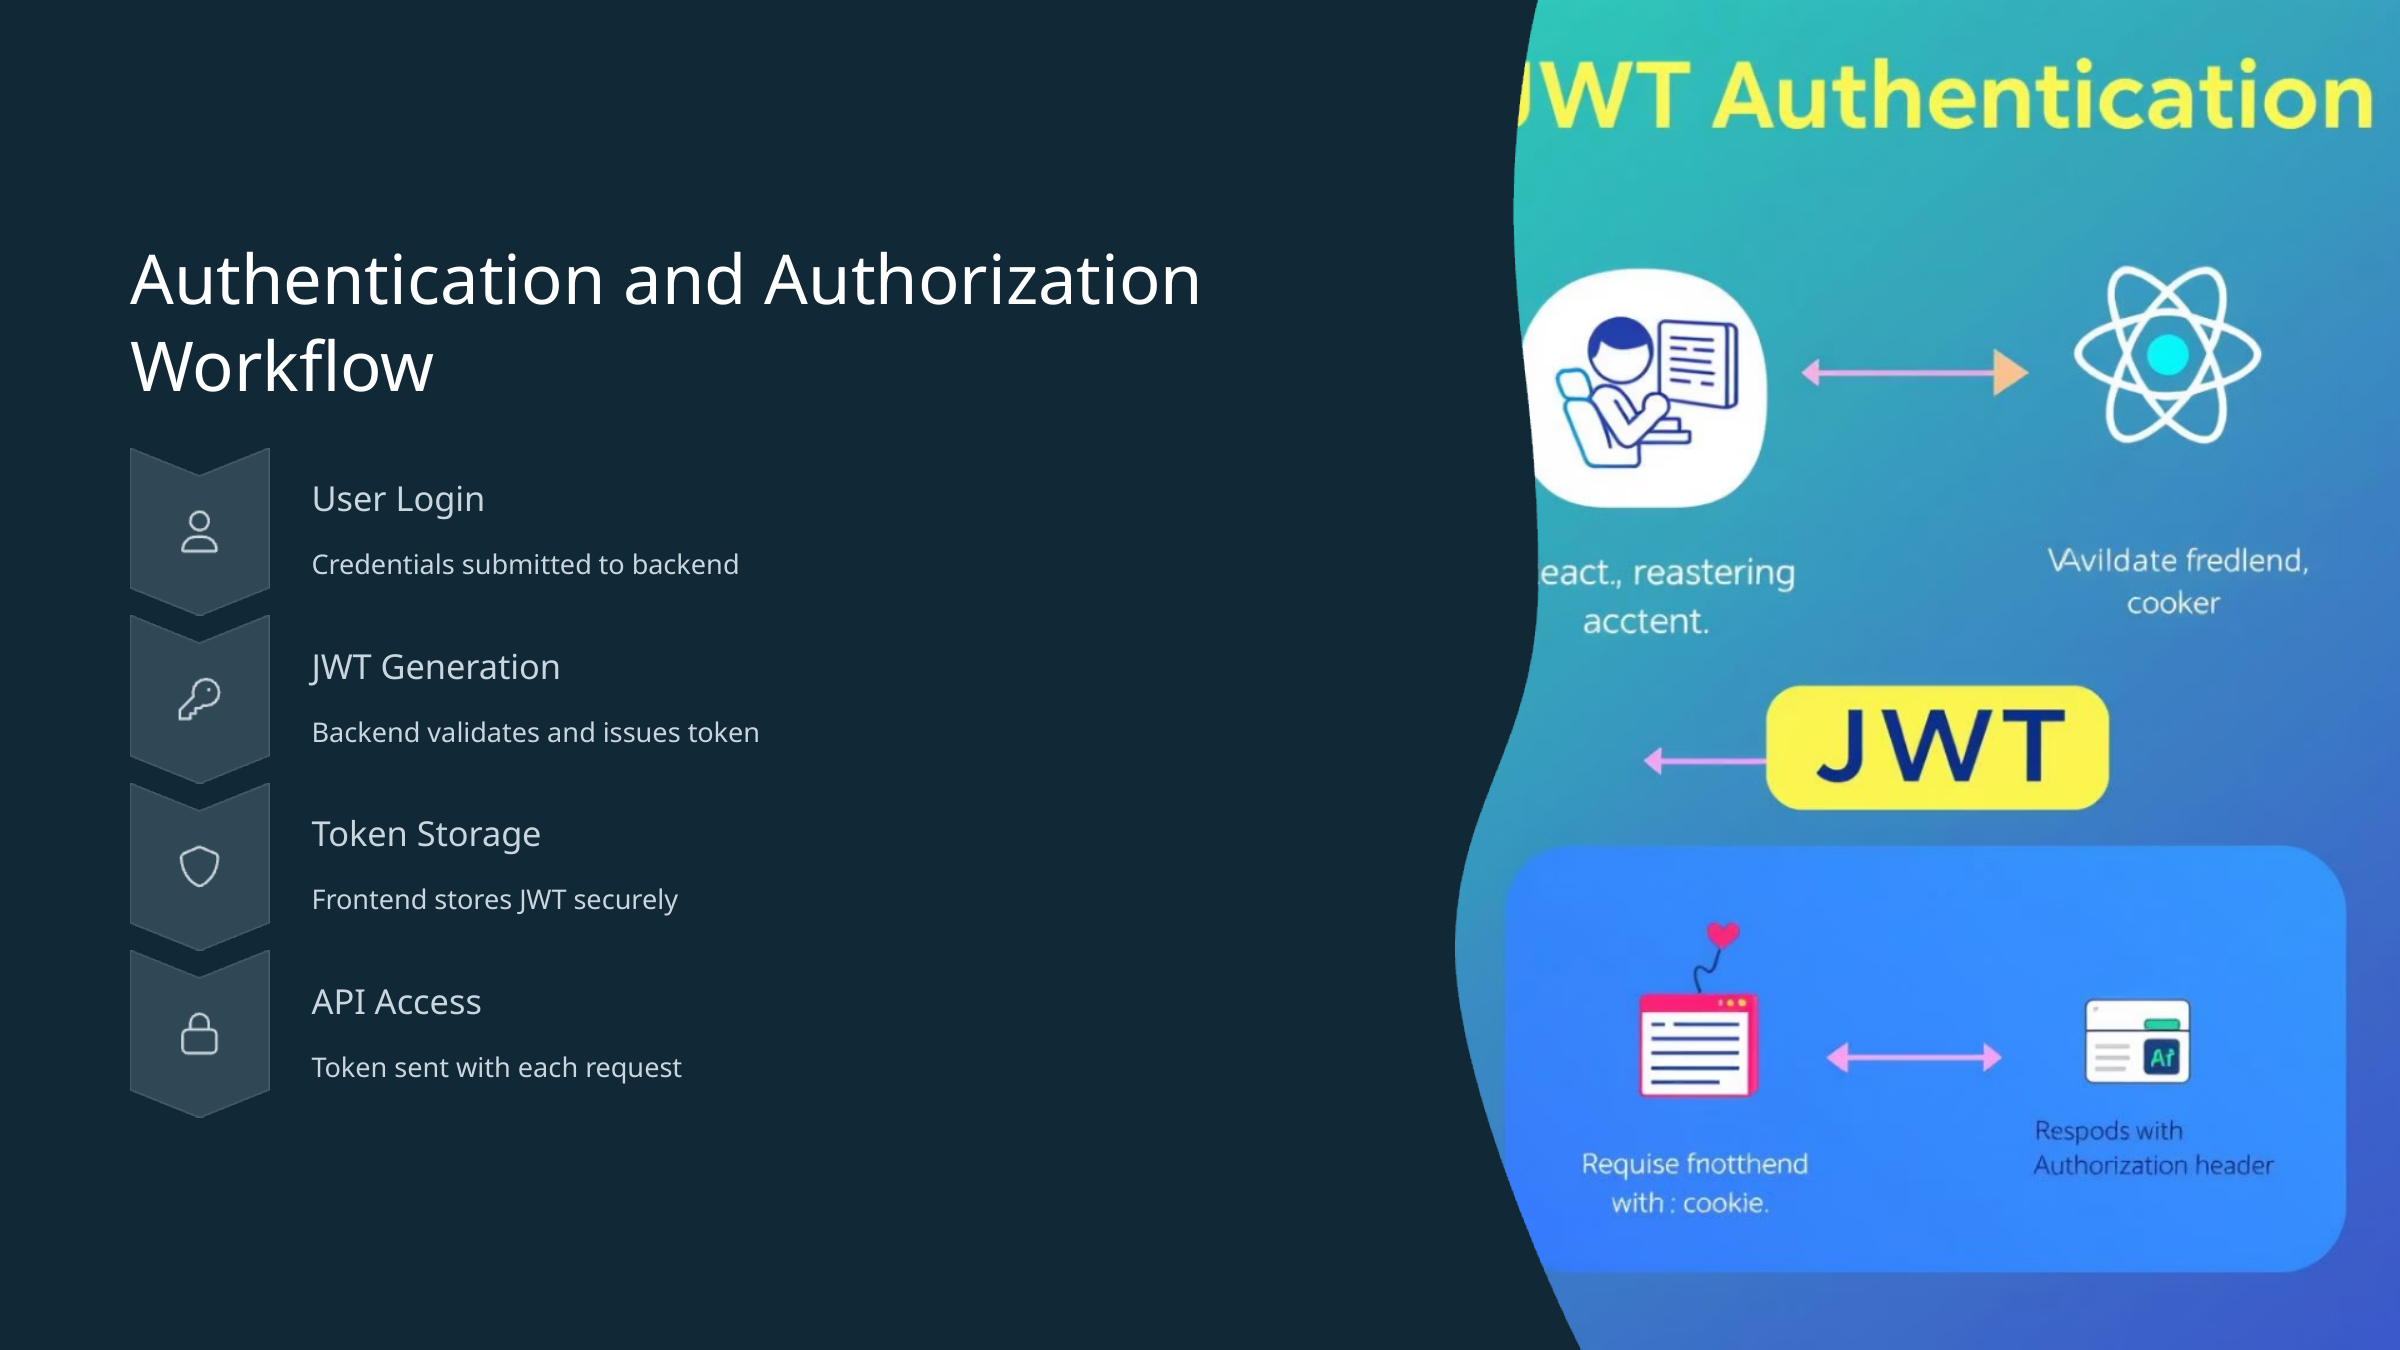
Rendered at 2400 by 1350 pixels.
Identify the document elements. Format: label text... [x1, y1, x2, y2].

text_box User Login [311, 476, 661, 520]
text_box JWT Generation [311, 643, 661, 688]
text_box Frontend stores JWT securely [311, 871, 1370, 916]
picture [130, 448, 270, 1118]
text_box Credentials submitted to backend [311, 536, 1370, 581]
picture [1454, 0, 2400, 1350]
text_box Backend validates and issues token [311, 703, 1370, 749]
text_box Token sent with each request [311, 1038, 1370, 1084]
text_box Authentication and Authorization Workflow [130, 231, 1370, 407]
text_box API Access [311, 978, 661, 1022]
text_box Token Storage [311, 810, 661, 855]
